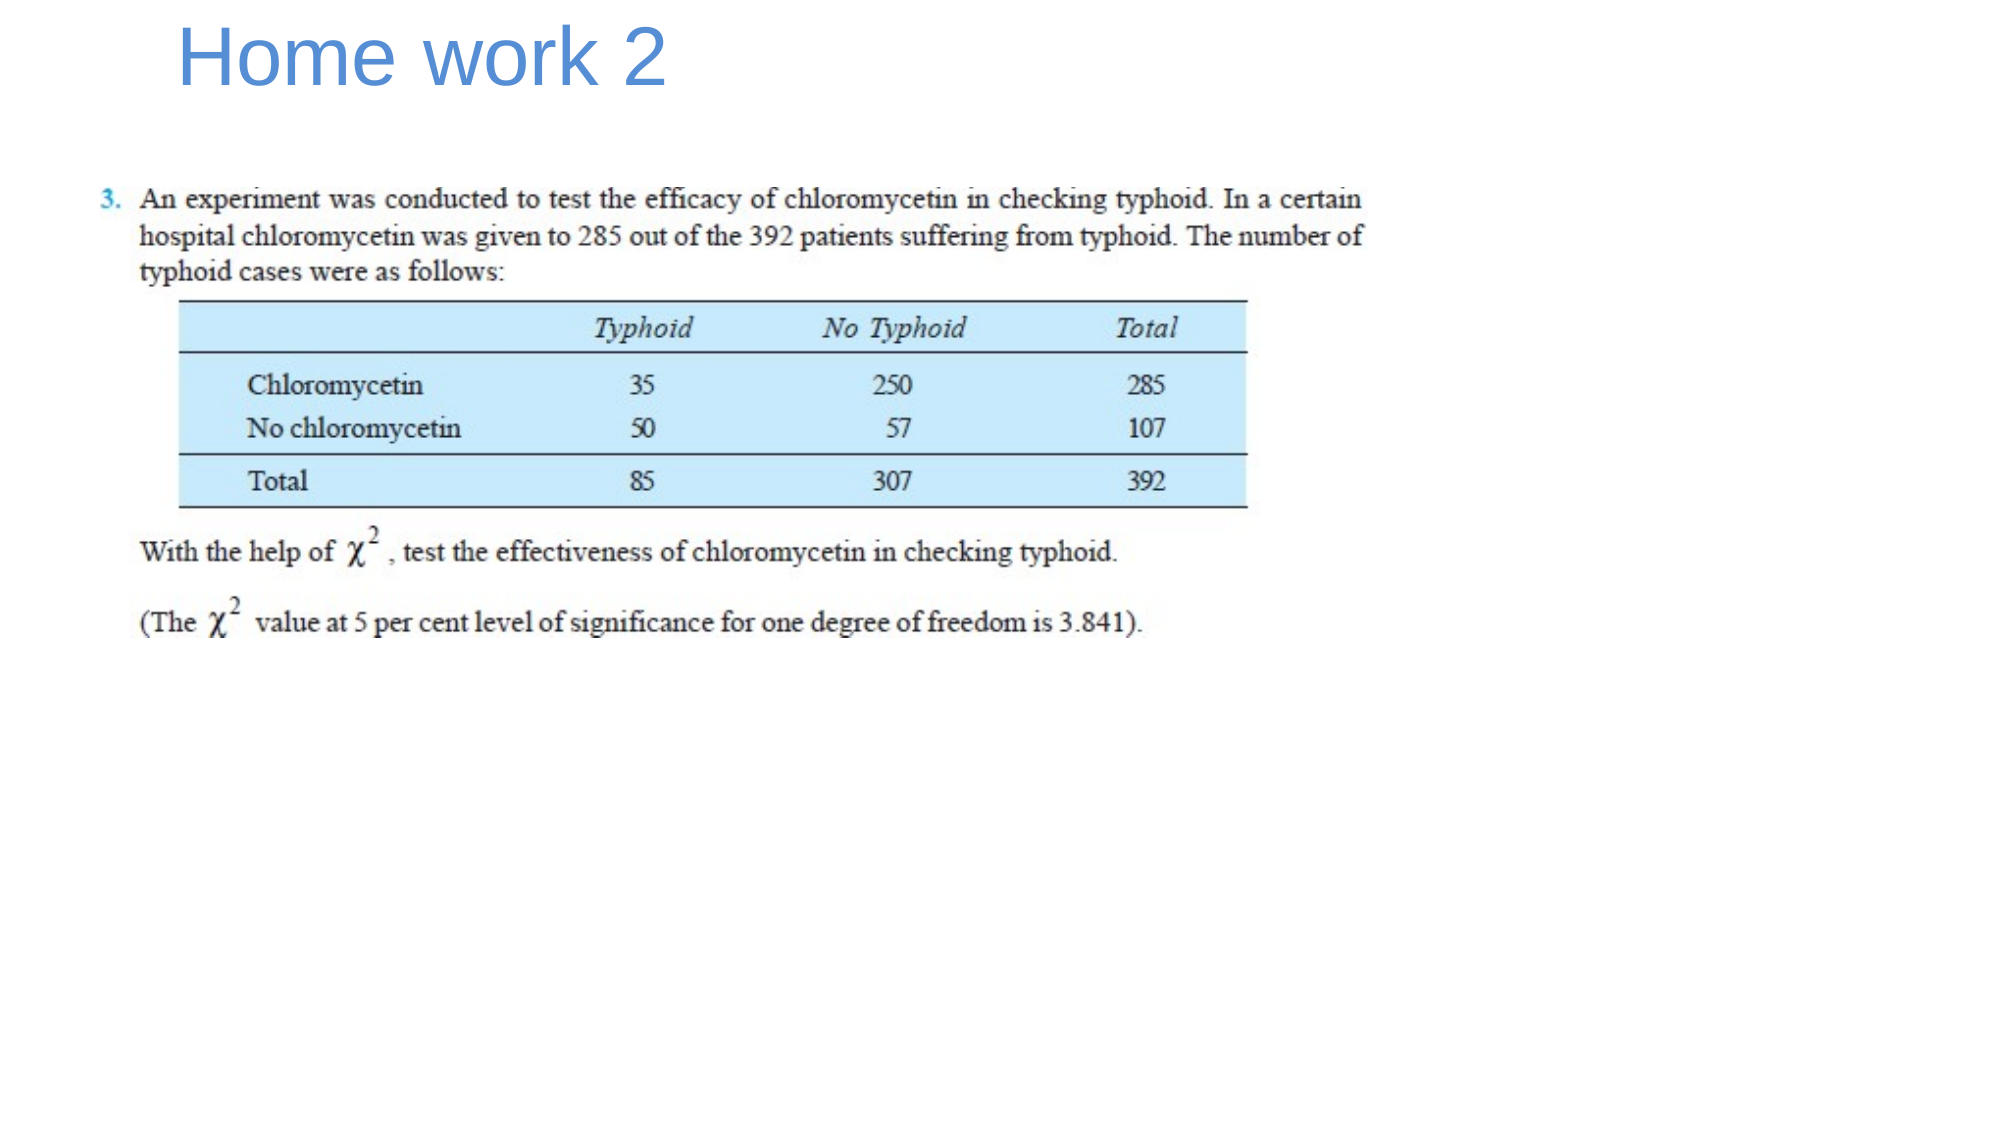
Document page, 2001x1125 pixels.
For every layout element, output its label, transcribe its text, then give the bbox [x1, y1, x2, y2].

text_box [99, 187, 1368, 638]
text_box Home work 2 [174, 0, 669, 187]
